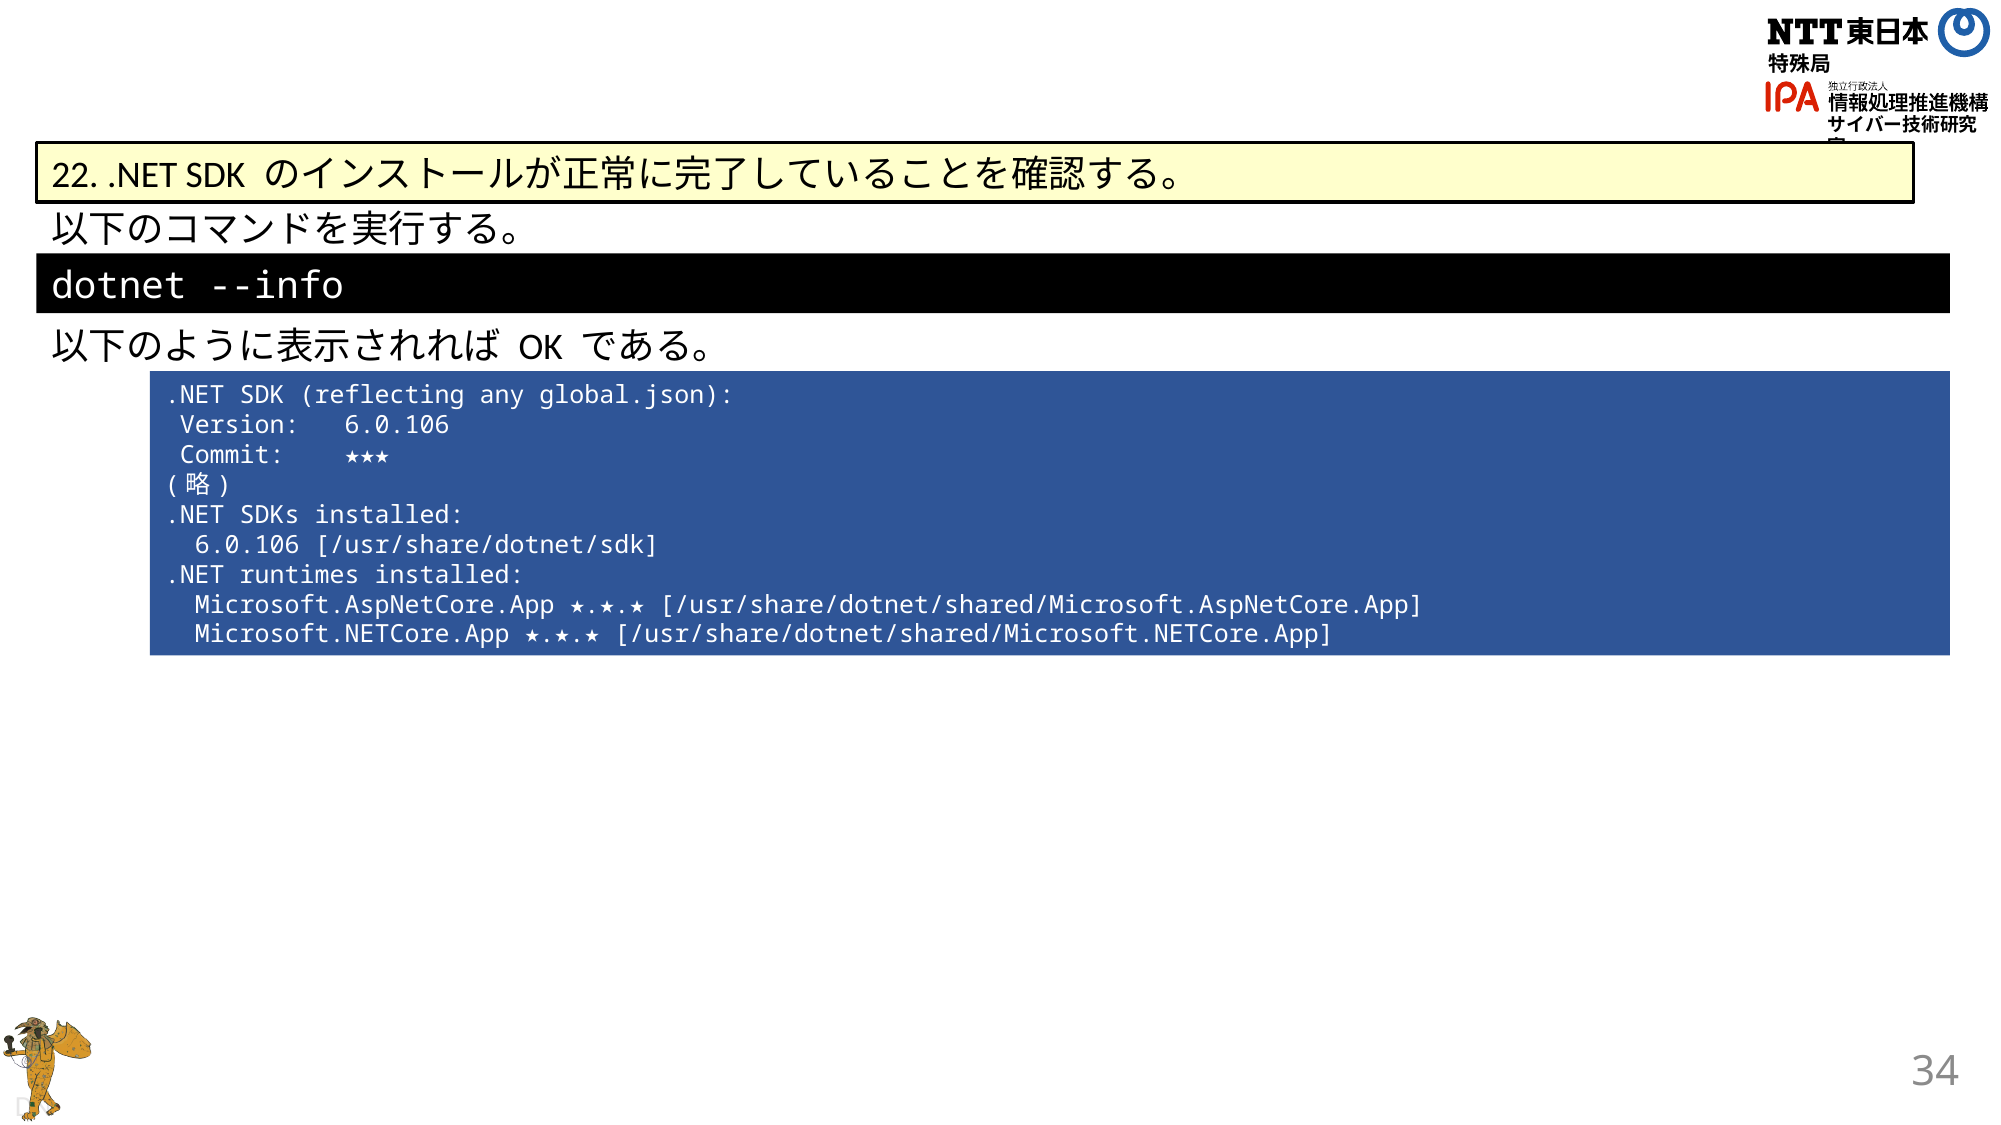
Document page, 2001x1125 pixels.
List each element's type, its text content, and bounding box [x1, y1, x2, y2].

text_box 22. .NET SDK のインストールが正常に完了していることを確認する。 [36, 142, 1914, 203]
text_box 以下のコマンドを実行する。 [36, 197, 1366, 258]
text_box dotnet --info [36, 253, 1950, 314]
slide_number 34 [1412, 1042, 1975, 1103]
text_box .NET SDK (reflecting any global.json): Version: 6.0.106 Commit: ★★★ (略) .NET SDKs installed: 6.0.106 [/usr/share/dotnet/sdk] .NET runtimes installed: Microsoft.AspNetCore.App ★.★.★ [/usr/share/dotnet/shared/Microsoft.AspNetCore.App] Microsoft.NETCore.App ★.★.★ [/usr/share/dotnet/shared/Microsoft.NETCore.App] [149, 371, 1950, 656]
text_box 以下のように表示されれば OK である。 [36, 314, 1366, 375]
